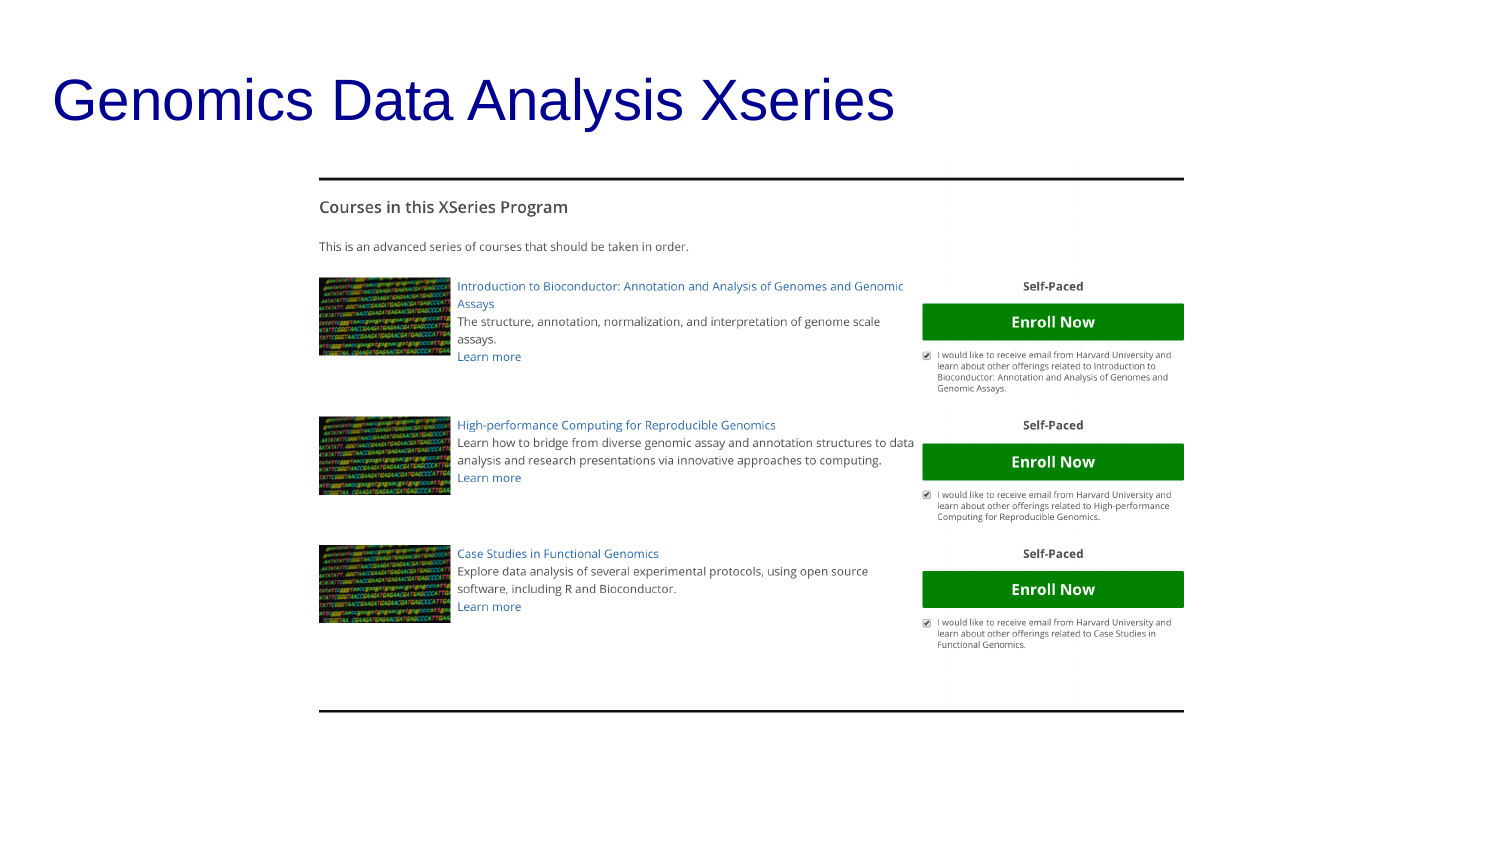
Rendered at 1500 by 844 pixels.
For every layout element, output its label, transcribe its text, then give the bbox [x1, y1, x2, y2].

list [74, 159, 1426, 717]
title Genomics Data Analysis Xseries [37, 46, 1388, 148]
